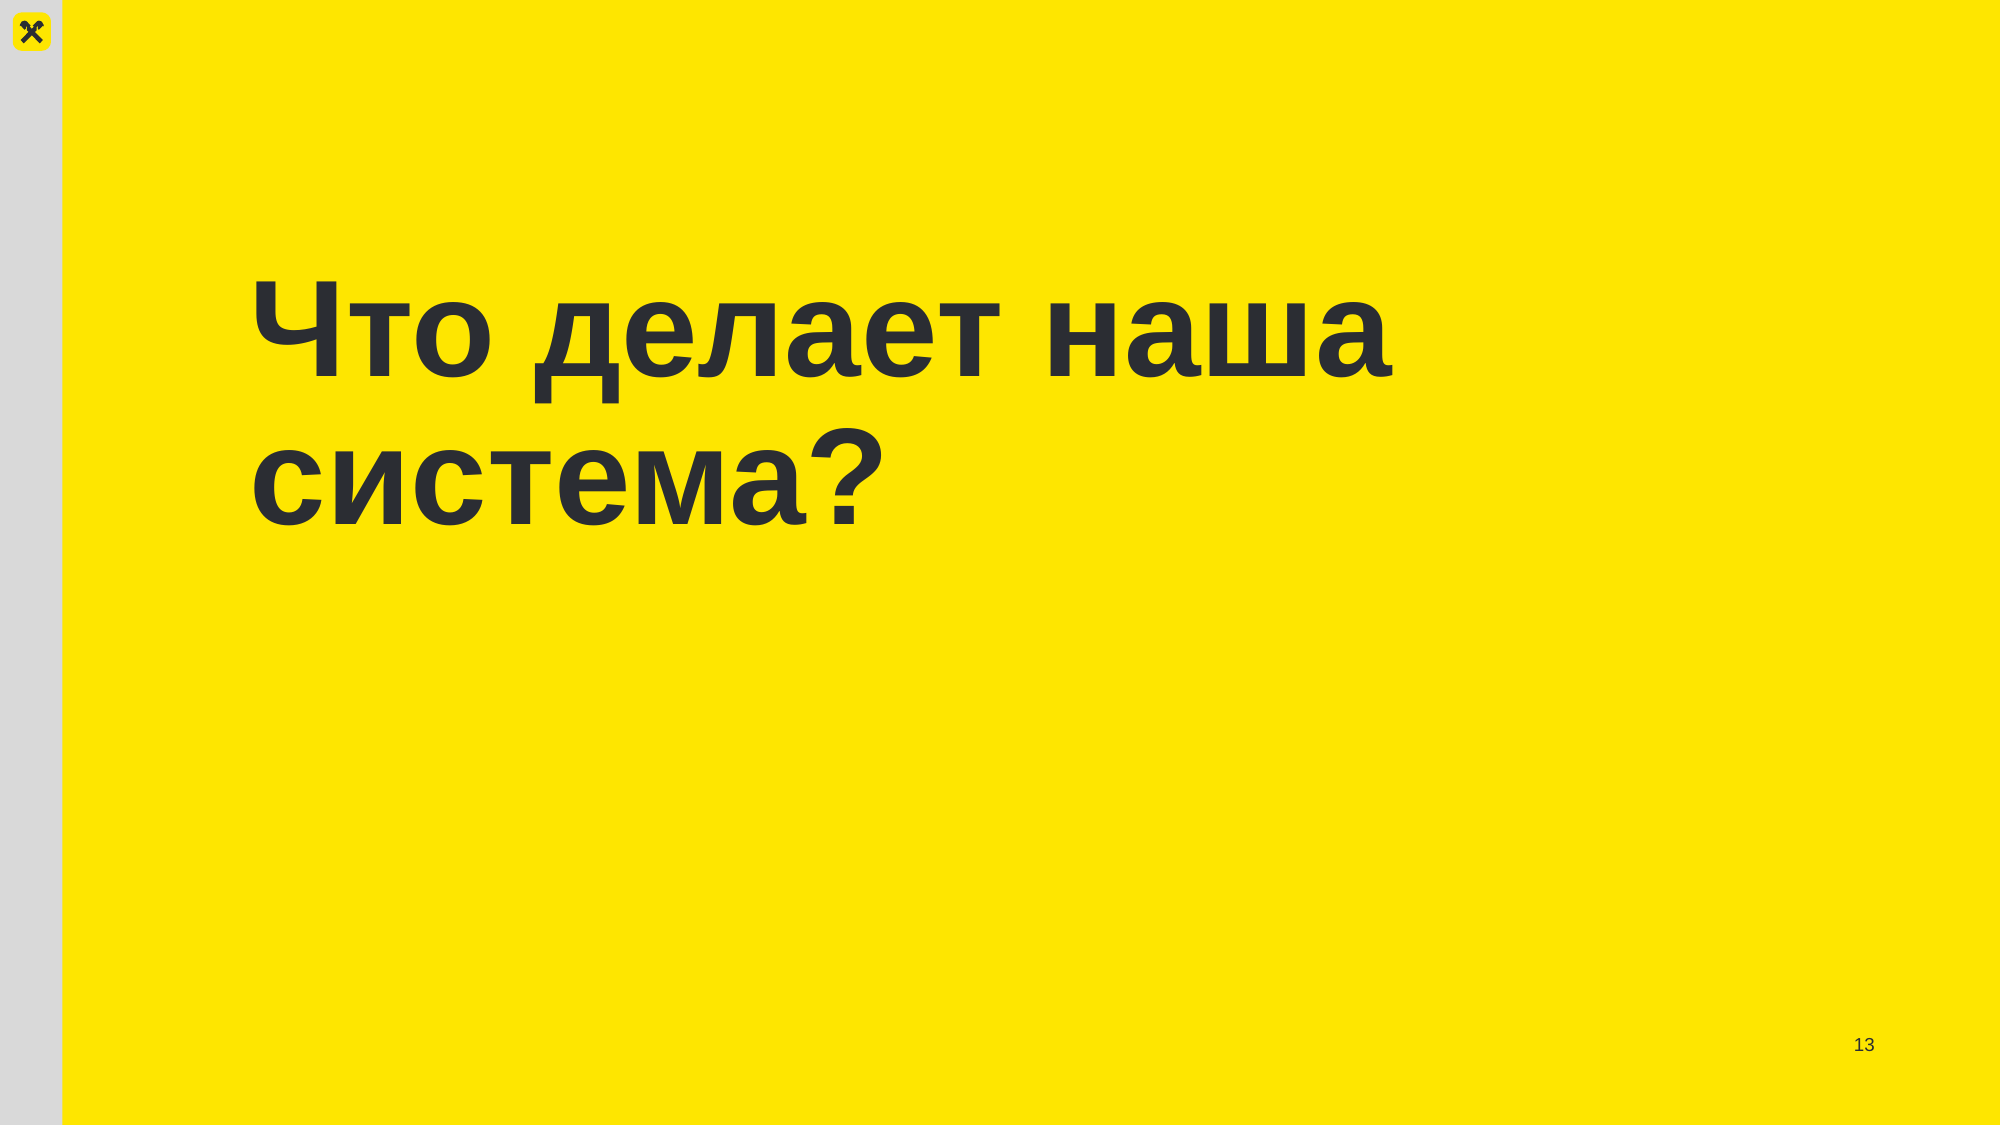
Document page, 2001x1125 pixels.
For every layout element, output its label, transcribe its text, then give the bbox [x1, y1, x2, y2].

slide_number 13 [1749, 1000, 1875, 1064]
title Что делает наша система? [249, 250, 1875, 531]
